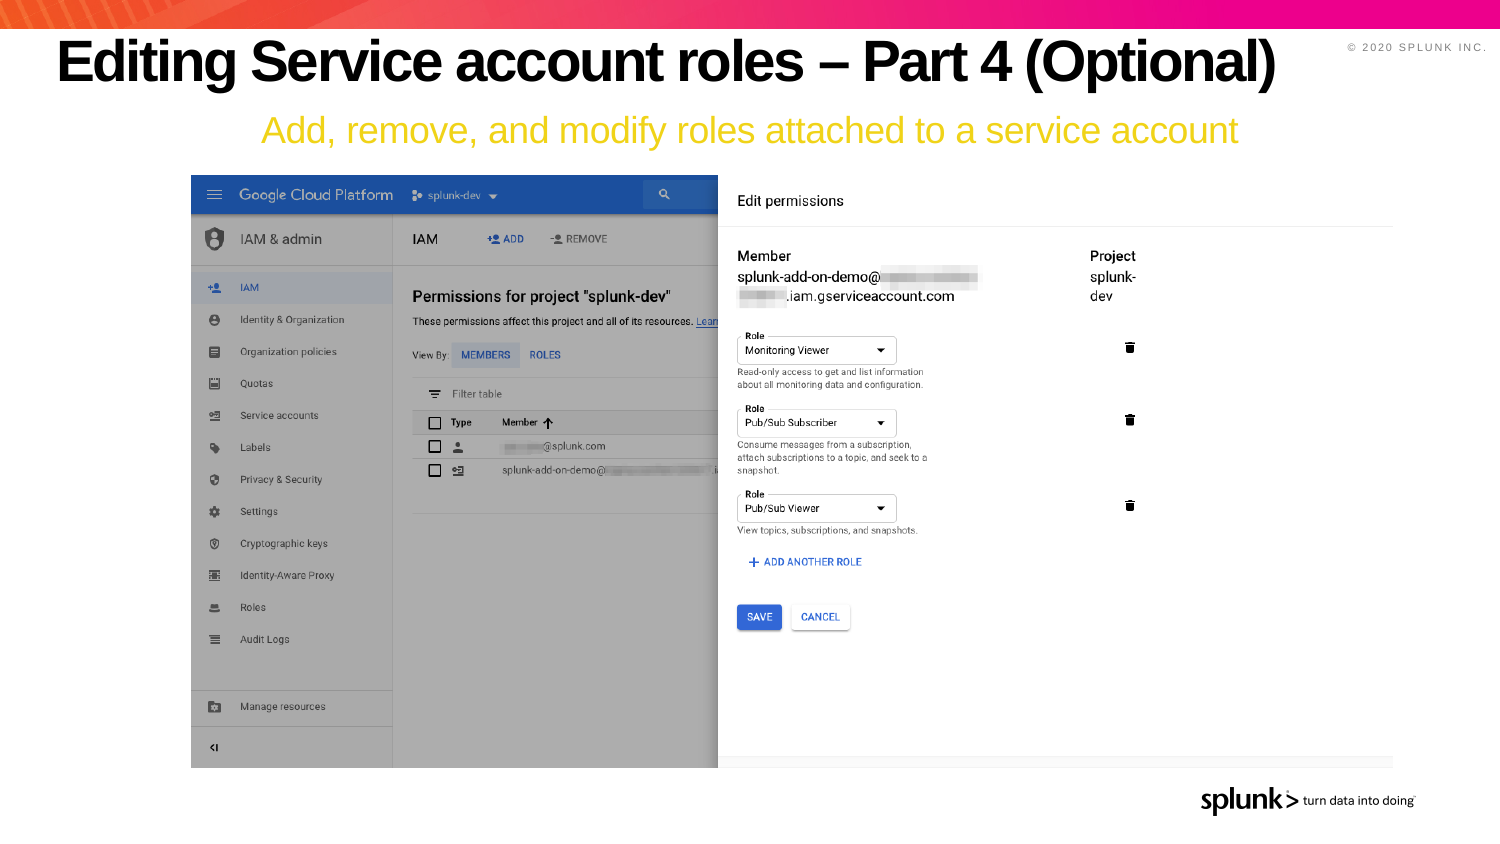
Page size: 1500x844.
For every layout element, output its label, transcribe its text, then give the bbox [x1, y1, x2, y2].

picture [1201, 787, 1416, 816]
title Editing Service account roles – Part 4 (Optional) [56, 38, 1444, 93]
picture [0, 0, 1500, 29]
subtitle Add, remove, and modify roles attached to a service account [82, 109, 1418, 159]
picture [191, 175, 1393, 768]
